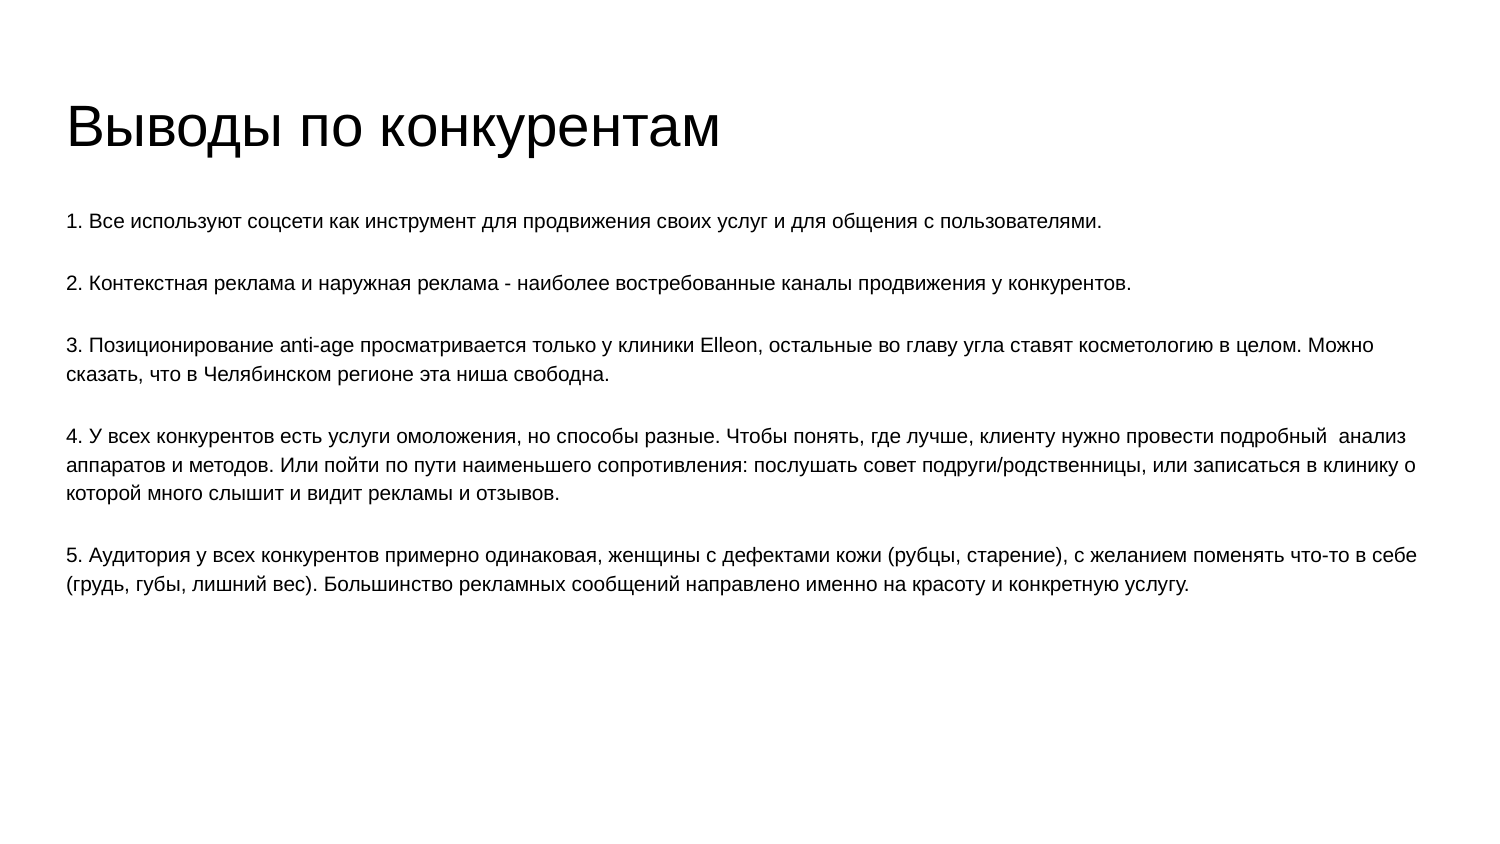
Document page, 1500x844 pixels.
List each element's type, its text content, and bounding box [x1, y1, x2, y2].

list 1. Все используют соцсети как инструмент для продвижения своих услуг и для общения с пользователями. 2. Контекстная реклама и наружная реклама - наиболее востребованные каналы продвижения у конкурентов. 3. Позиционирование anti-age просматривается только у клиники Elleon, остальные во главу угла ставят косметологию в целом. Можно сказать, что в Челябинском регионе эта ниша свободна. 4. У всех конкурентов есть услуги омоложения, но способы разные. Чтобы понять, где лучше, клиенту нужно провести подробный анализ аппаратов и методов. Или пойти по пути наименьшего сопротивления: послушать совет подруги/родственницы, или записаться в клинику о которой много слышит и видит рекламы и отзывов. 5. Аудитория у всех конкурентов примерно одинаковая, женщины с дефектами кожи (рубцы, старение), с желанием поменять что-то в себе (грудь, губы, лишний вес). Большинство рекламных сообщений направлено именно на красоту и конкретную услугу. [51, 189, 1449, 750]
title Выводы по конкурентам [51, 72, 1449, 167]
